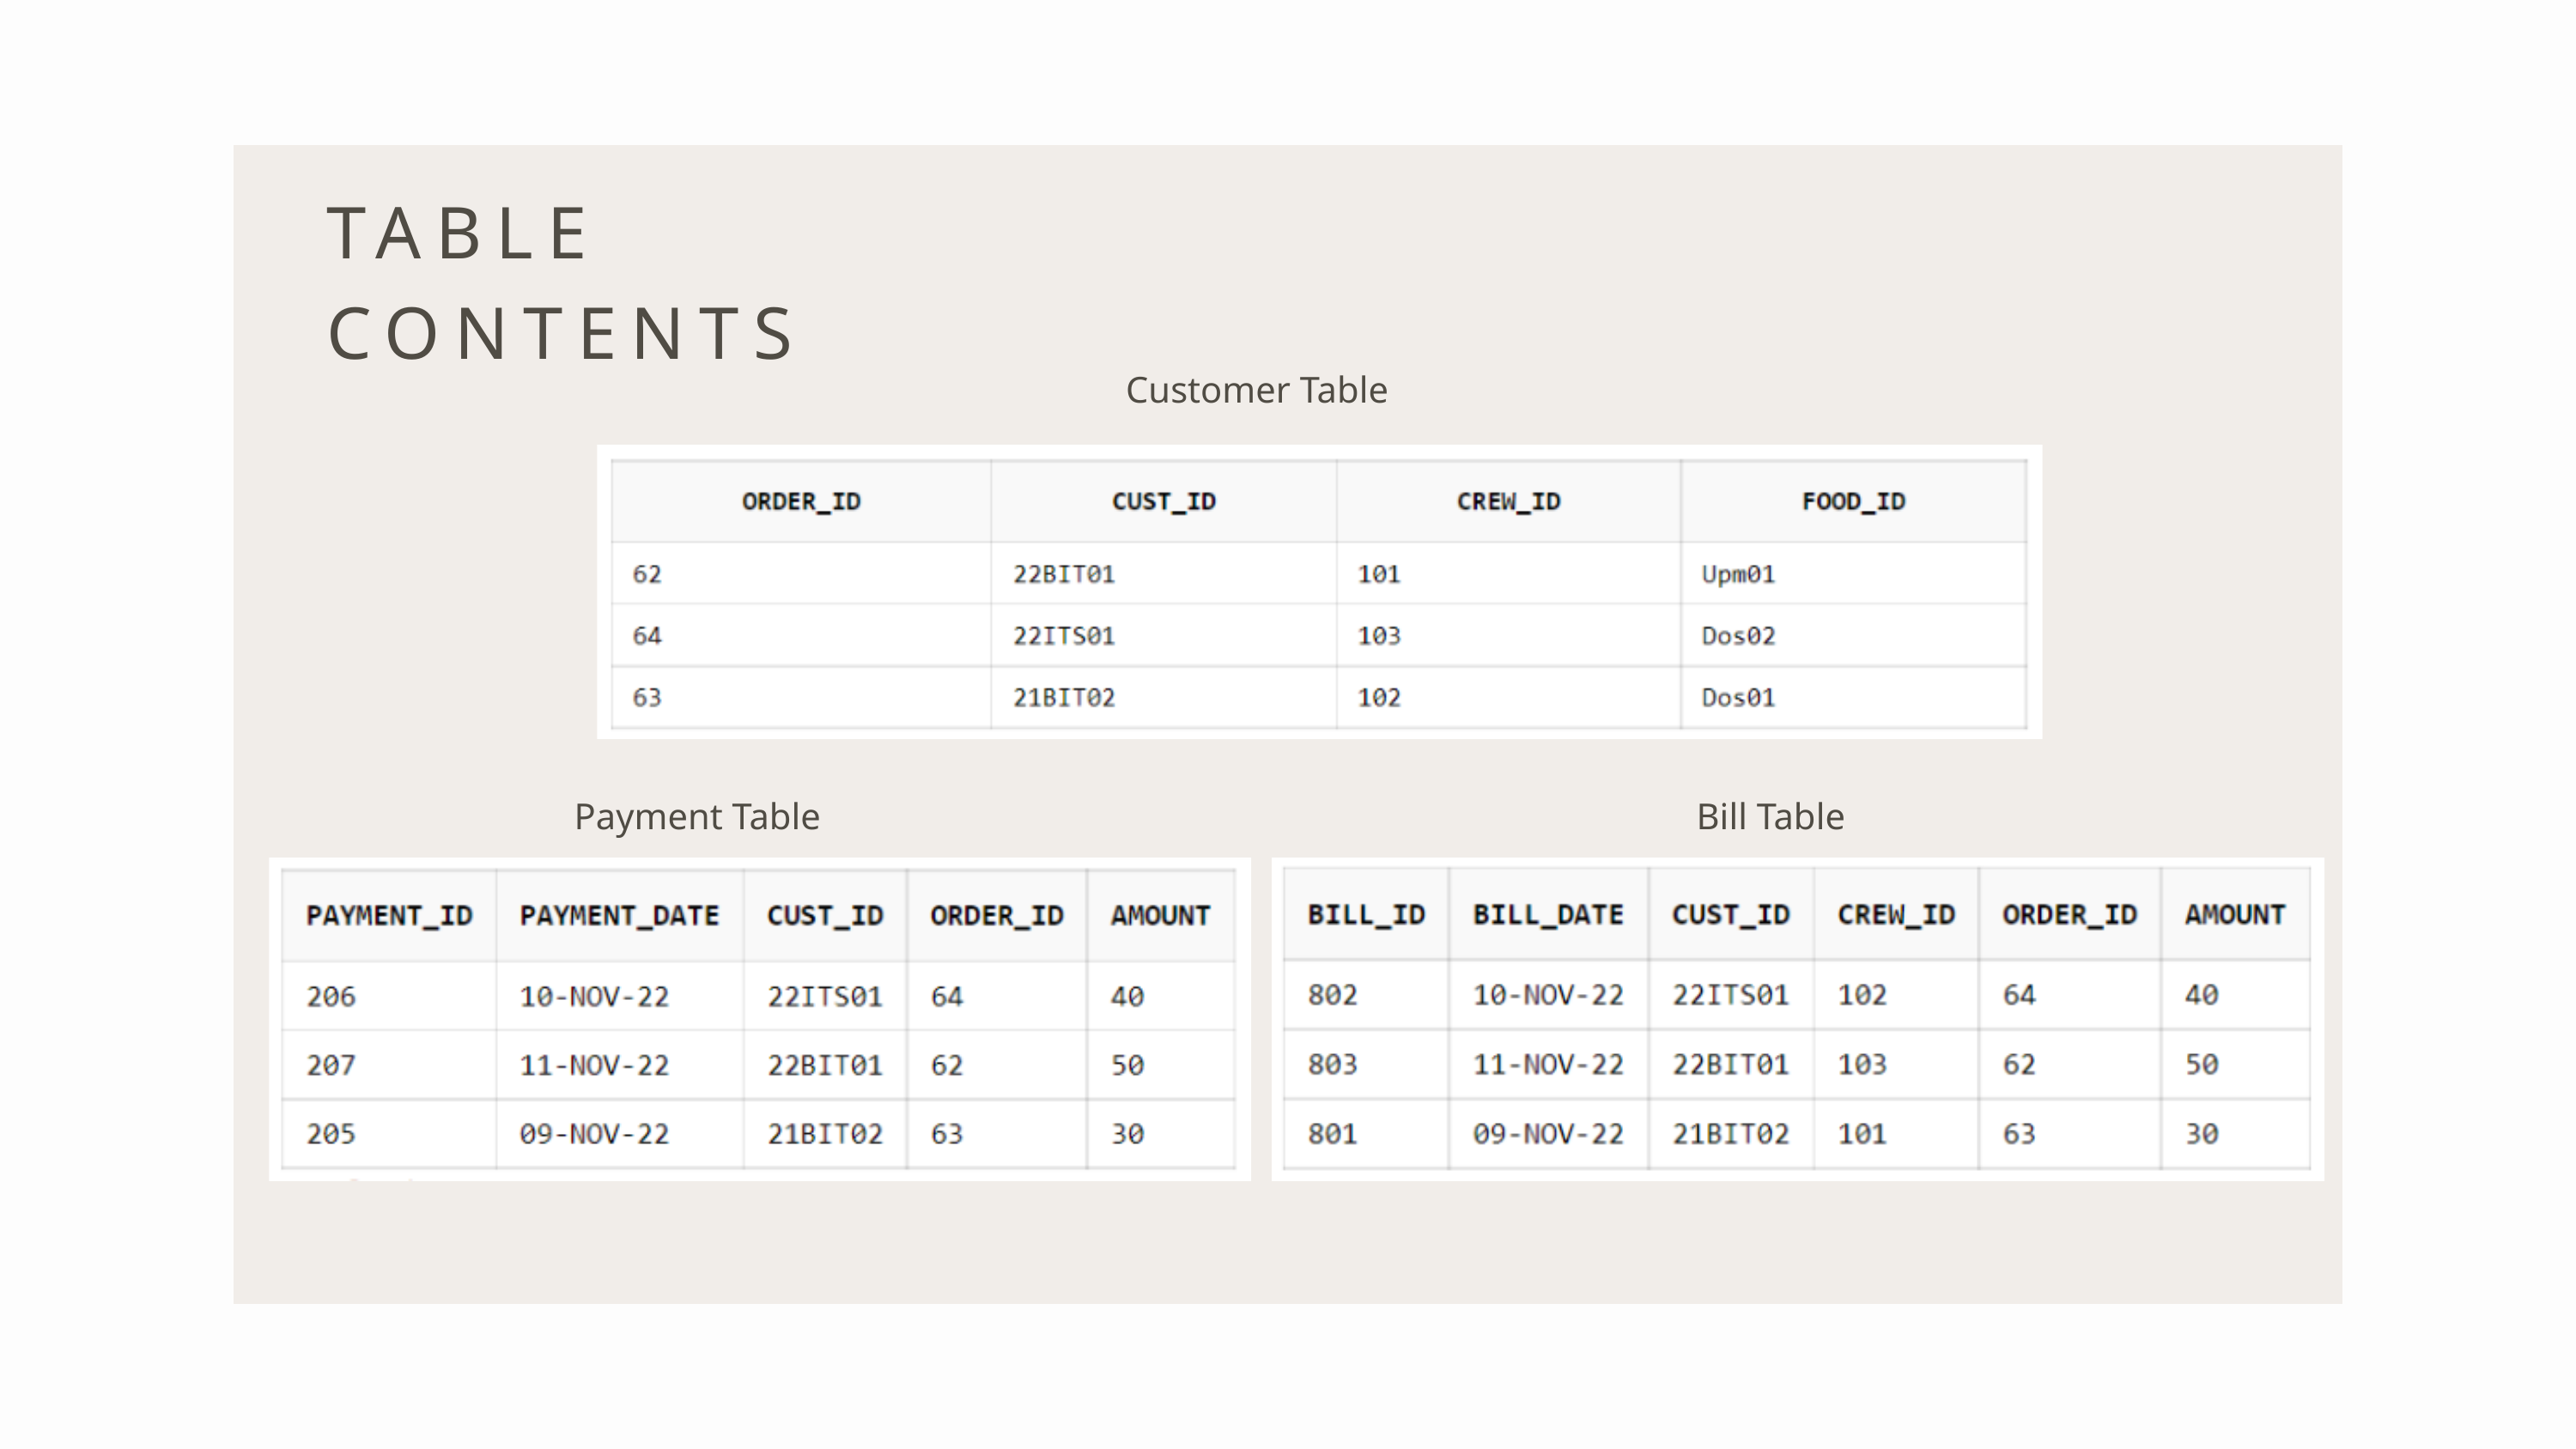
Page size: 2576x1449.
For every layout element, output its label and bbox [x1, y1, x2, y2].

text_box [233, 144, 2342, 1304]
